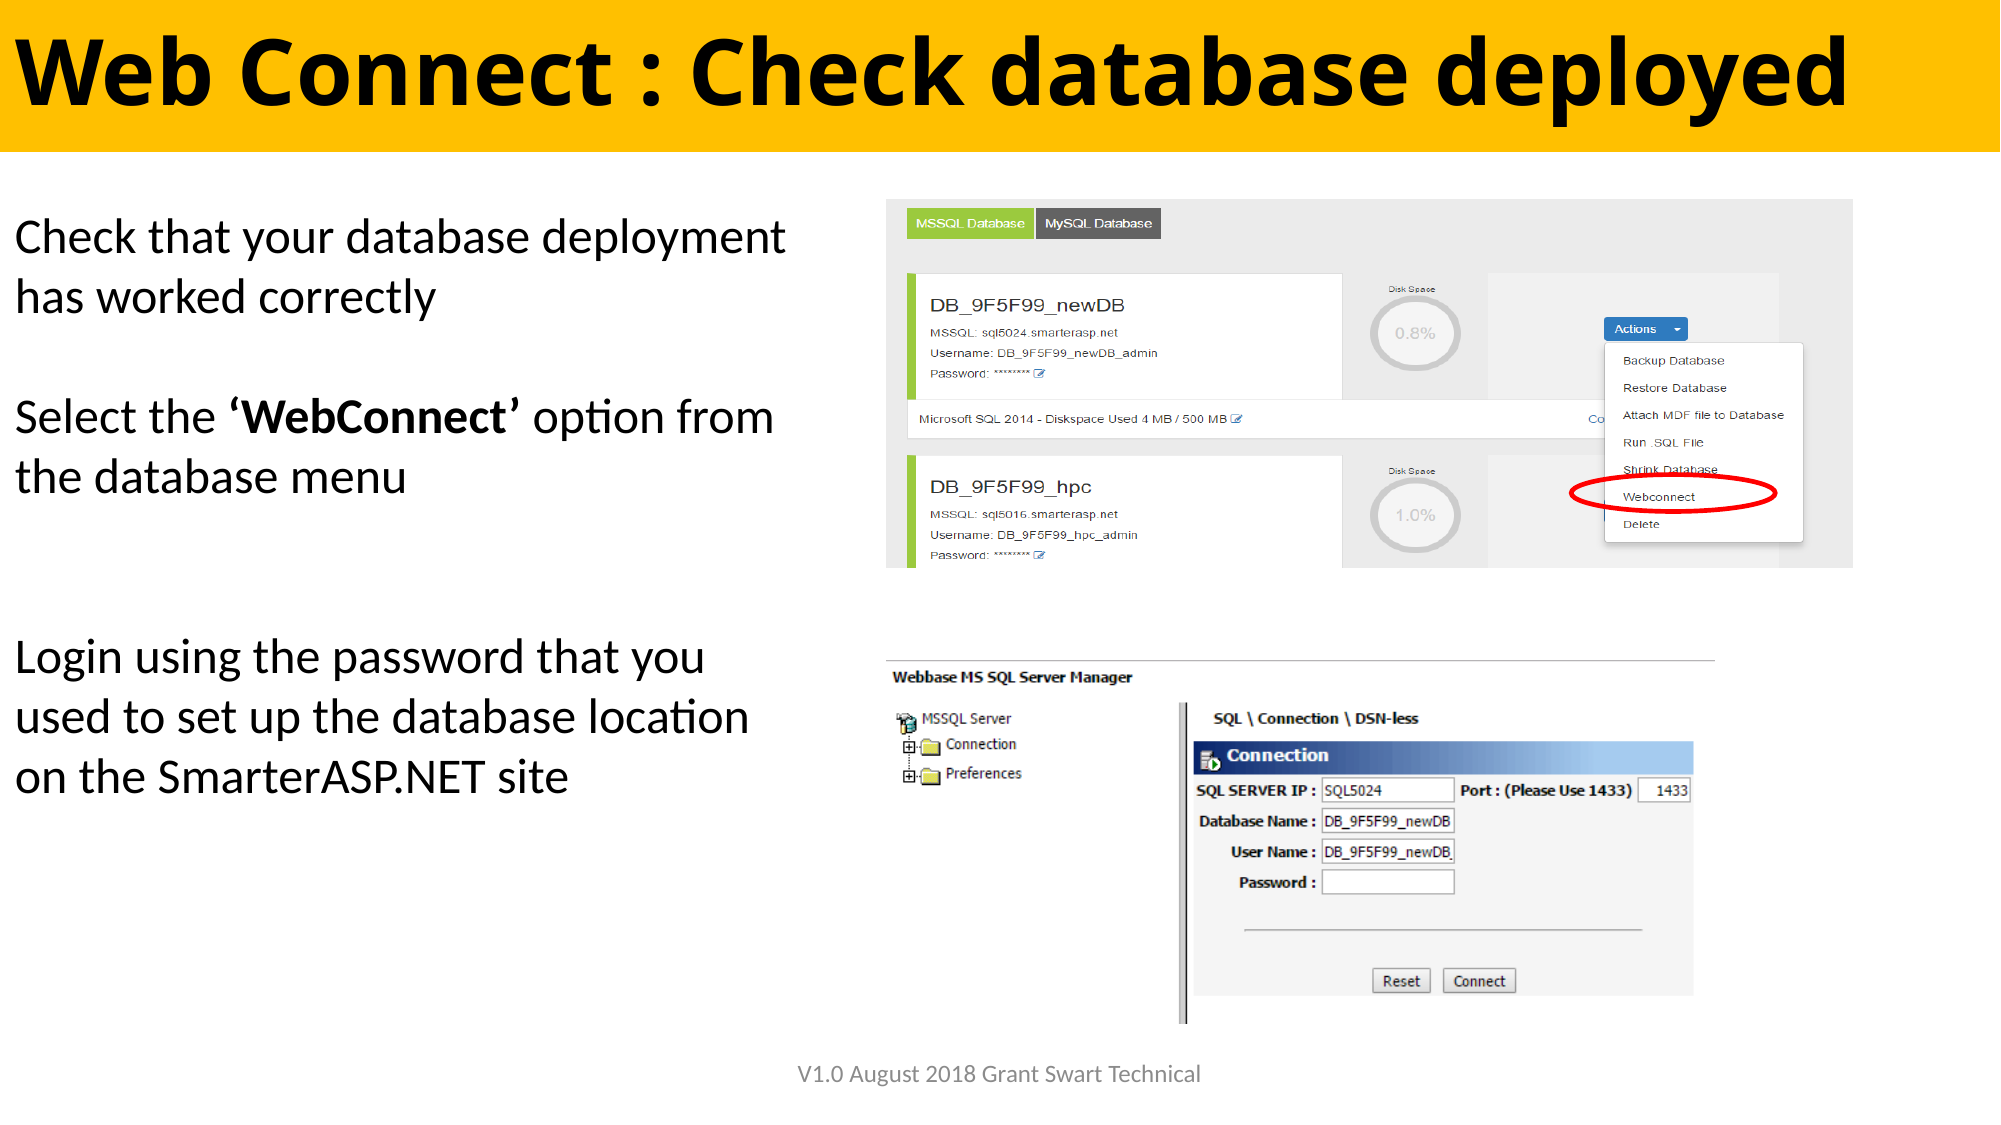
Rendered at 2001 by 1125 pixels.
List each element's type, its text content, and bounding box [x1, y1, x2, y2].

footer V1.0 August 2018 Grant Swart Technical [662, 1042, 1338, 1103]
title Web Connect : Check database deployed [0, 0, 2000, 152]
text_box Check that your database deployment has worked correctly Select the ‘WebConnect’ option from the database menu Login using the password that you used to set up the database location on the SmarterASP.NET site [0, 196, 829, 932]
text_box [886, 199, 1853, 568]
picture [886, 660, 1715, 1024]
